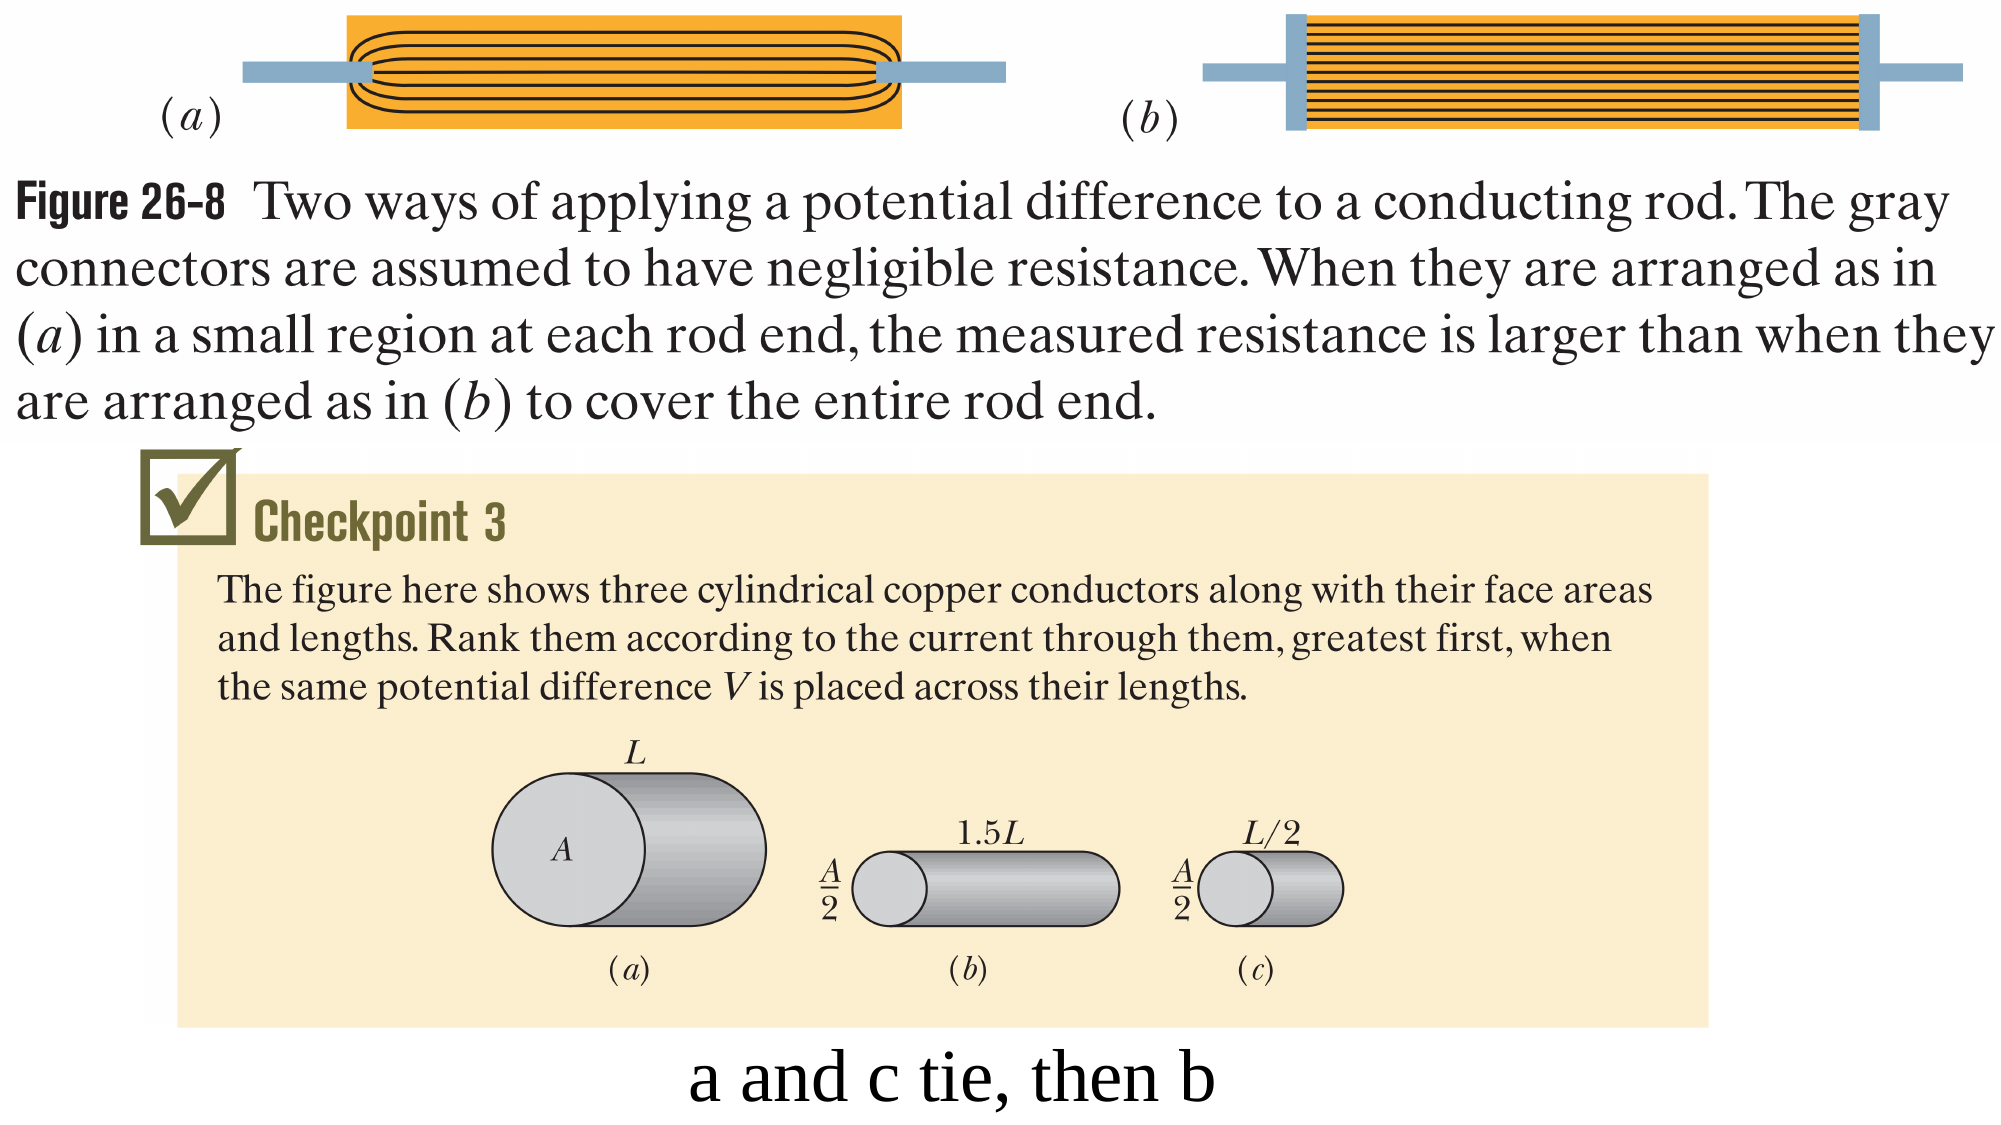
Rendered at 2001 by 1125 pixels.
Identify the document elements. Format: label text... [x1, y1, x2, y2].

picture [0, 0, 2000, 443]
picture [140, 448, 1717, 1032]
text_box a and c tie, then b [655, 1032, 1233, 1124]
